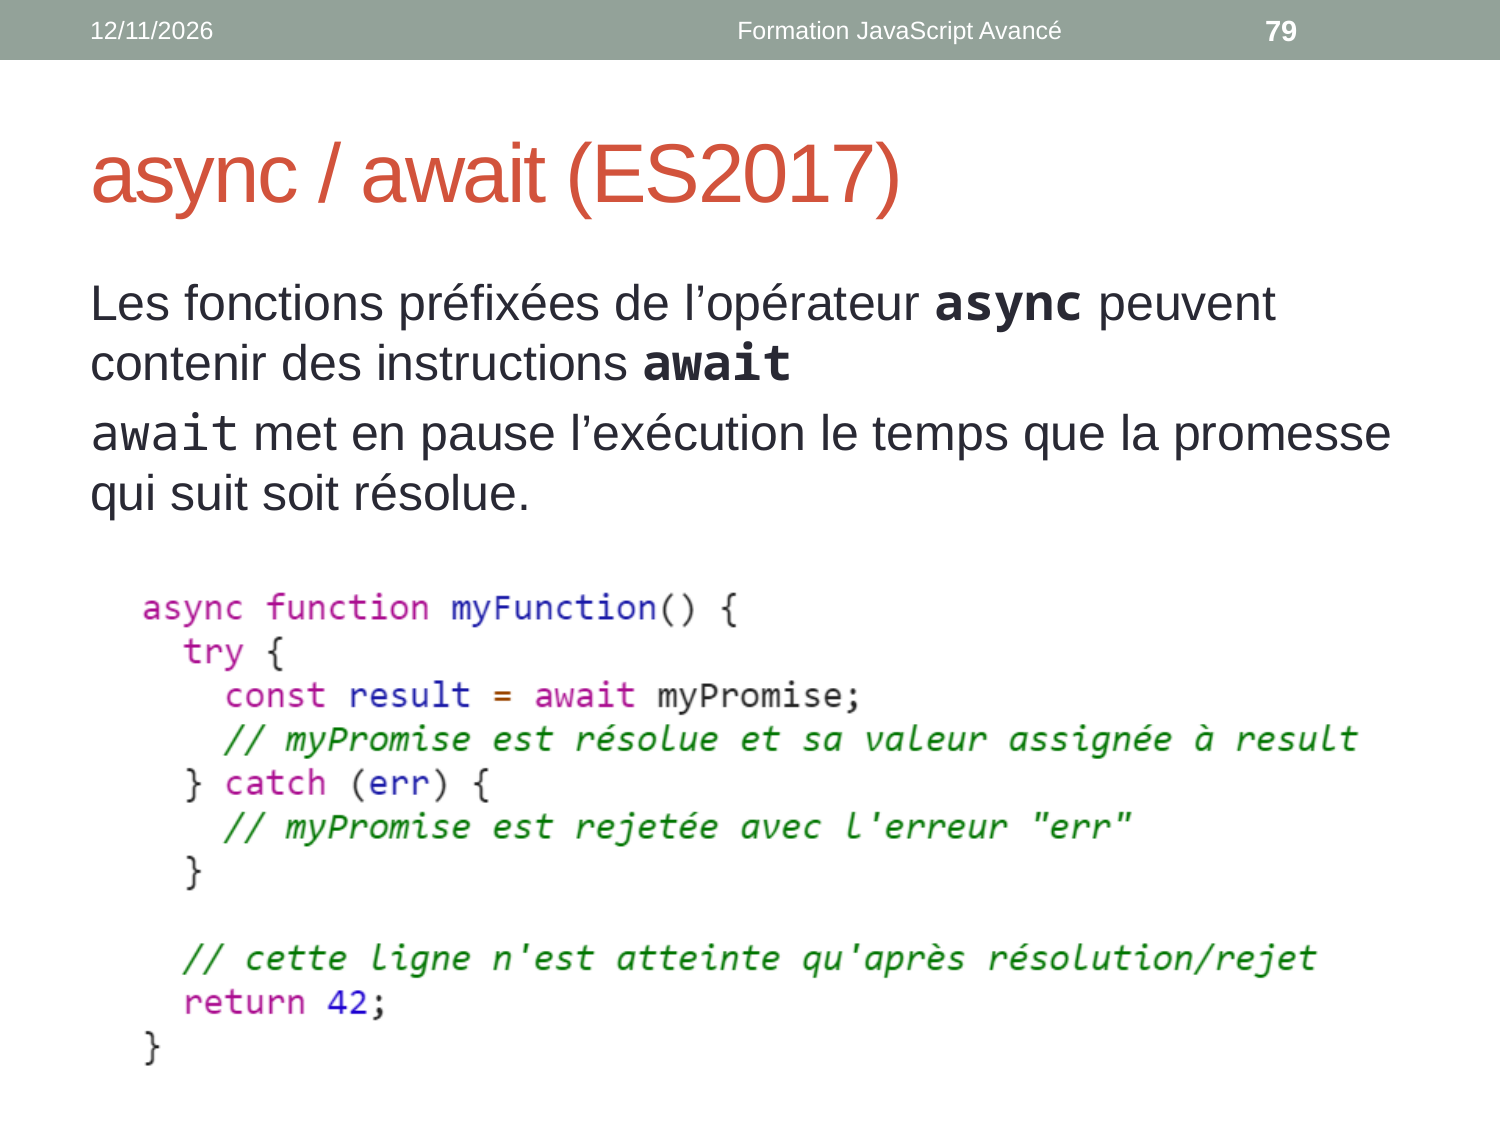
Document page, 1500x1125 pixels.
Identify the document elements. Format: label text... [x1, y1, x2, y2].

list Les fonctions préfixées de l’opérateur async peuvent contenir des instructions await await met en pause l’exécution le temps que la promesse qui suit soit résolue. [75, 262, 1471, 1063]
title async / await (ES2017) [75, 87, 1425, 250]
picture [123, 578, 1382, 1083]
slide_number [75, 3, 550, 57]
slide_number 79 [1250, 3, 1425, 57]
footer Formation JavaScript Avancé [562, 3, 1238, 57]
